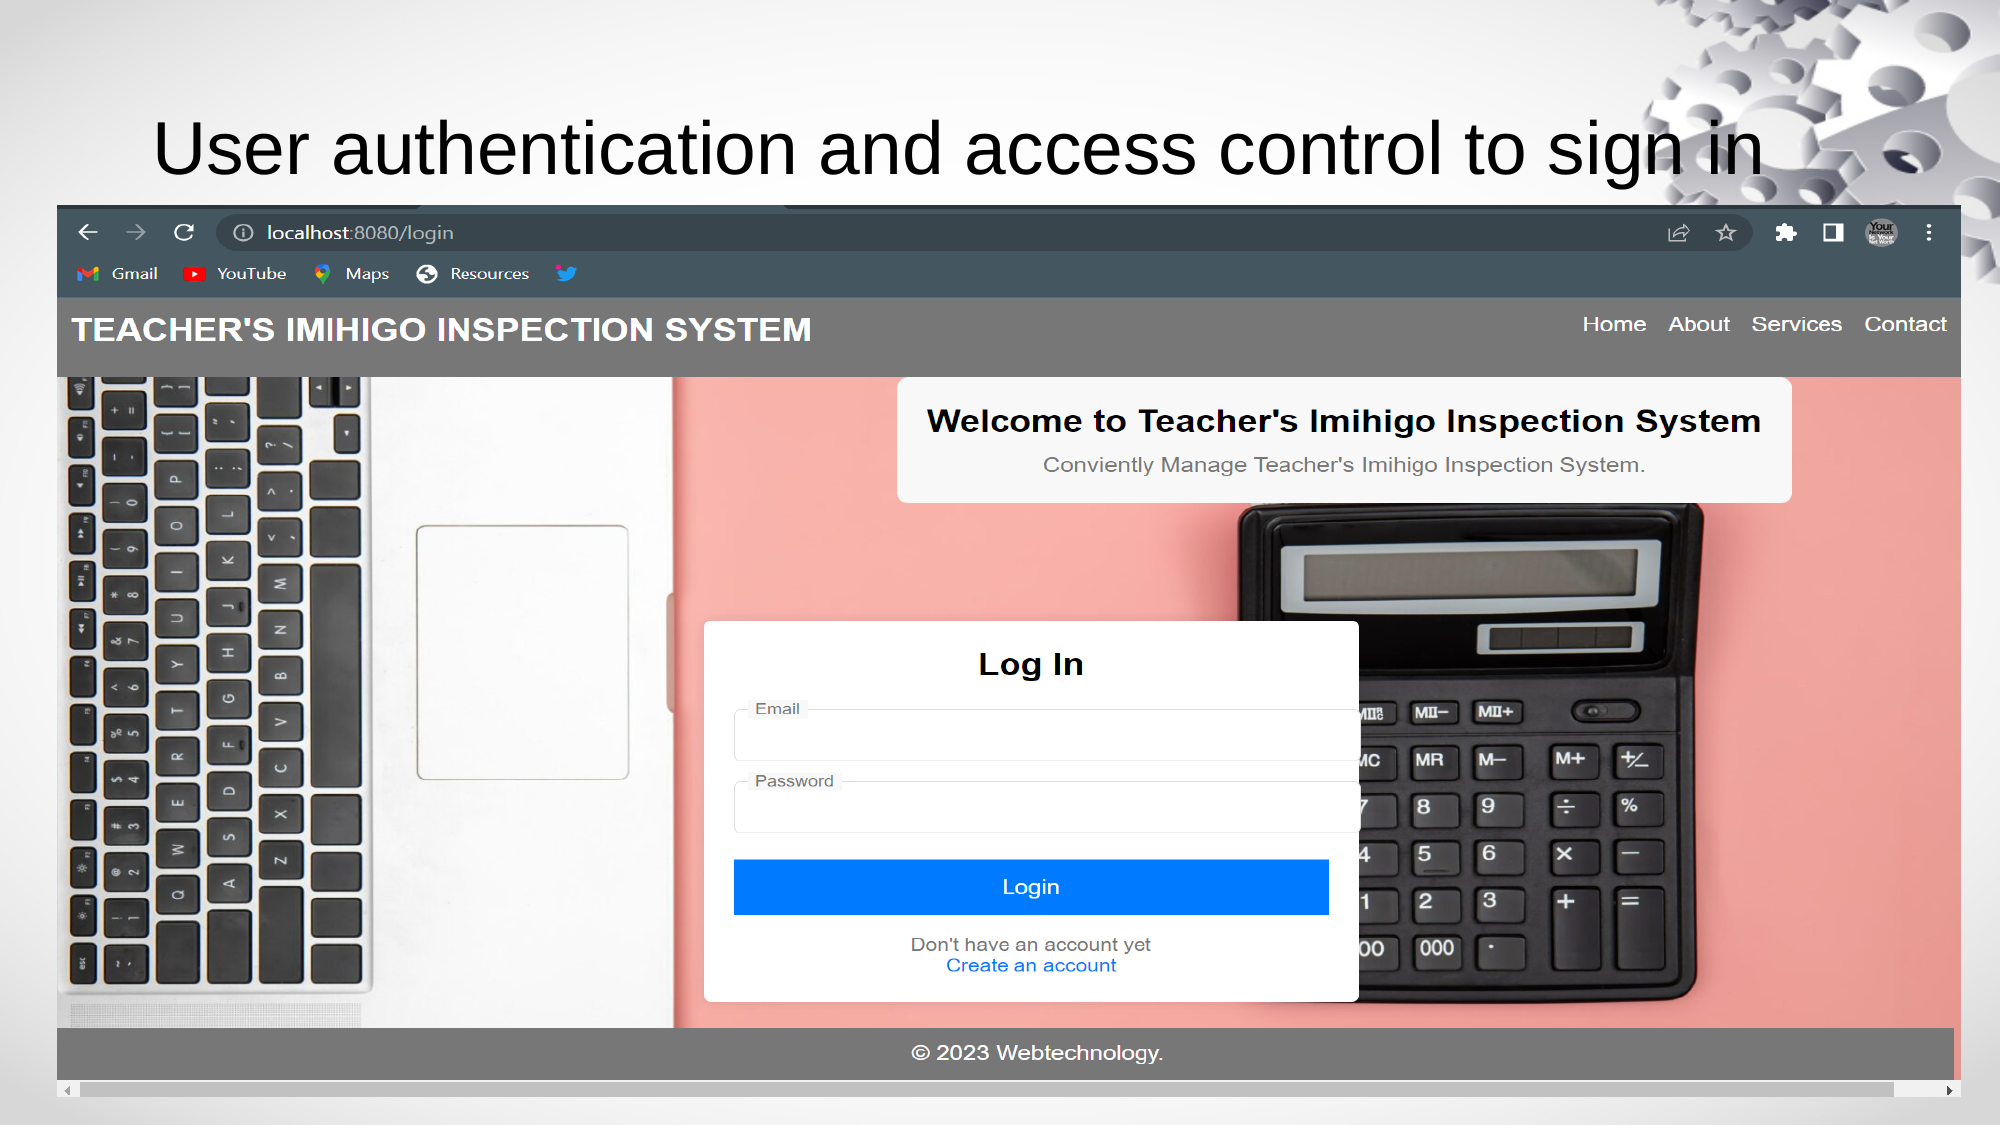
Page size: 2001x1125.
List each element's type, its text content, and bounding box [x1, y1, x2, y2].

title User authentication and access control to sign in [137, 59, 1863, 205]
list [57, 205, 1961, 1097]
picture [0, 0, 2000, 1125]
